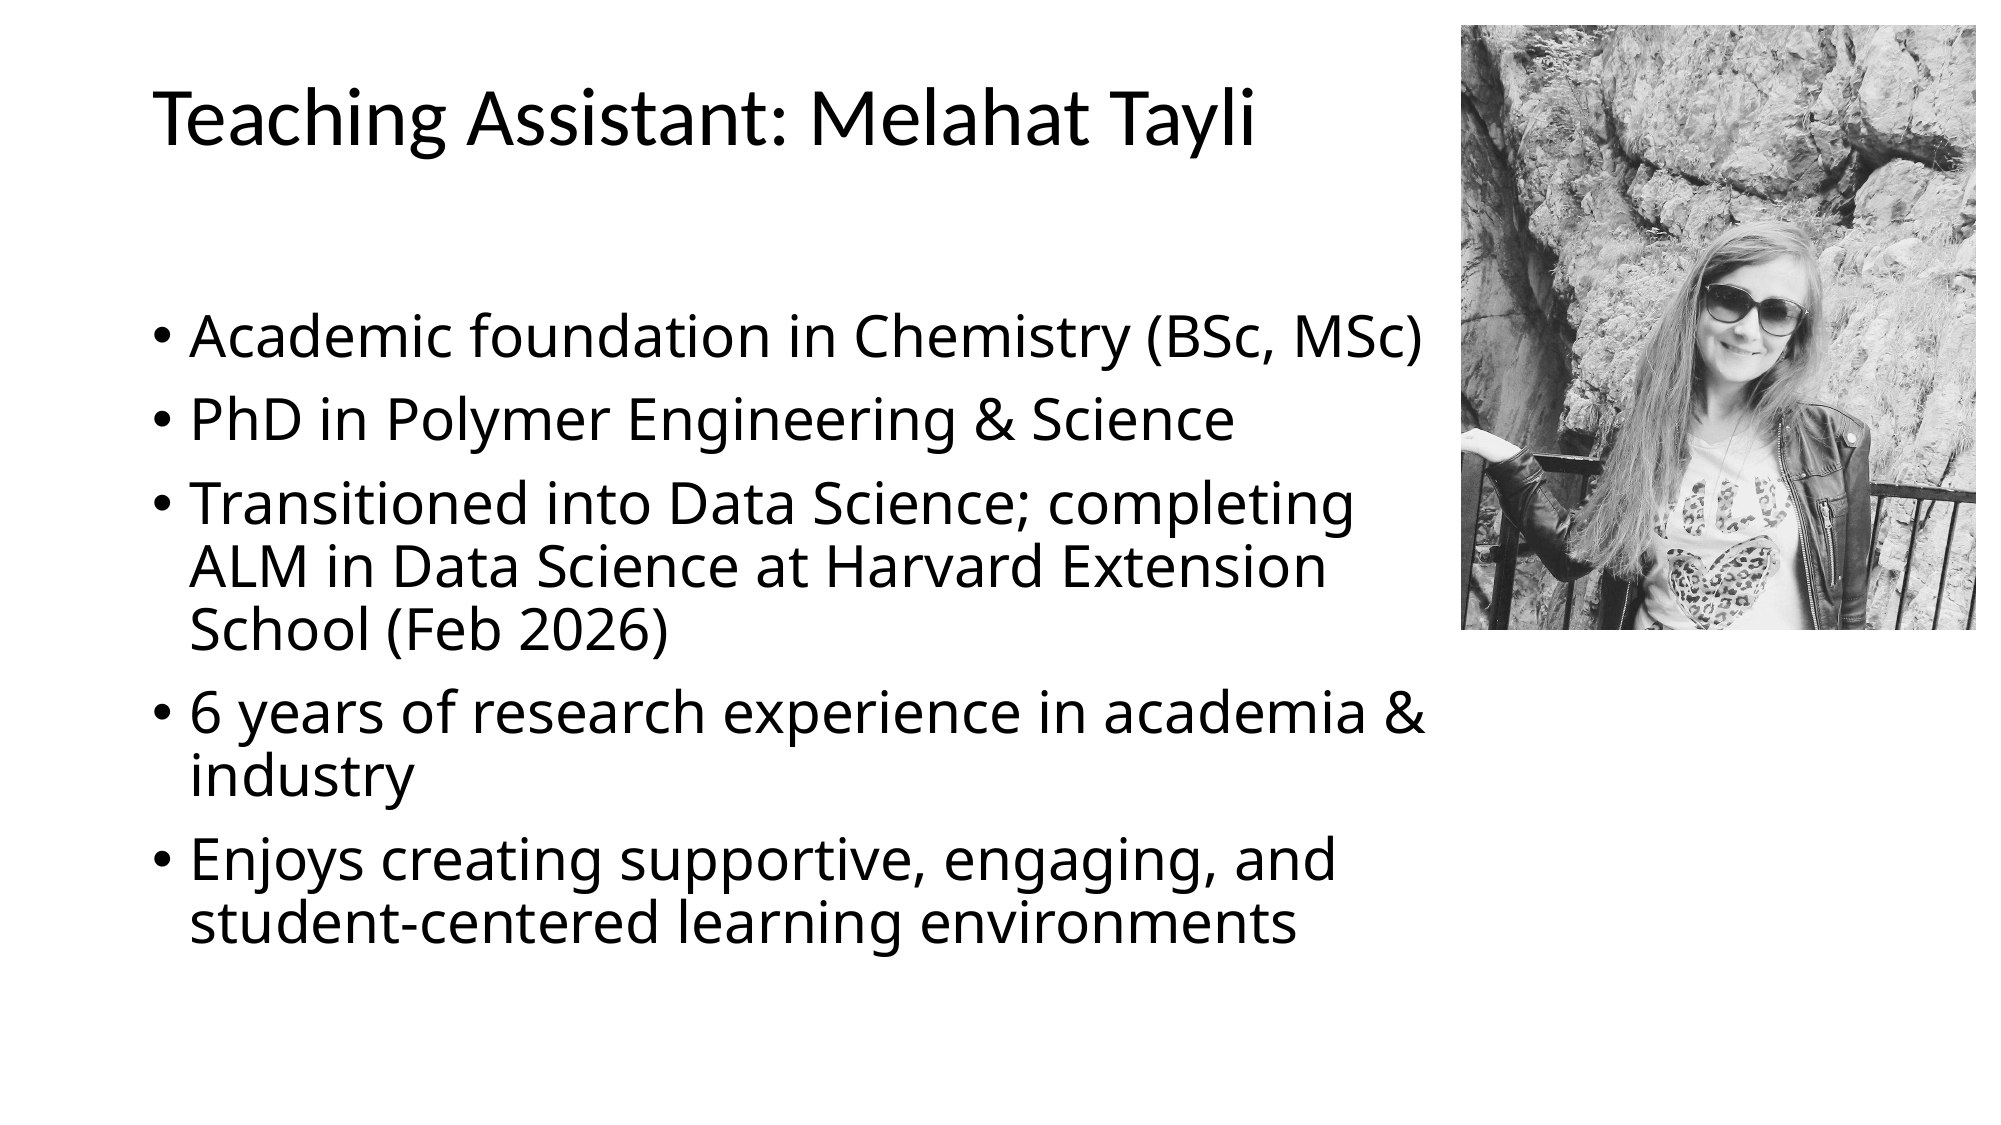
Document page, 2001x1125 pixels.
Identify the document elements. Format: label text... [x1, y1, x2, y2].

list Academic foundation in Chemistry (BSc, MSc) PhD in Polymer Engineering & Science Transitioned into Data Science; completing ALM in Data Science at Harvard Extension School (Feb 2026) 6 years of research experience in academia & industry Enjoys creating supportive, engaging, and student-centered learning environments [137, 299, 1461, 1076]
picture [1460, 25, 1976, 630]
title Teaching Assistant: Melahat Tayli [137, 59, 1460, 278]
